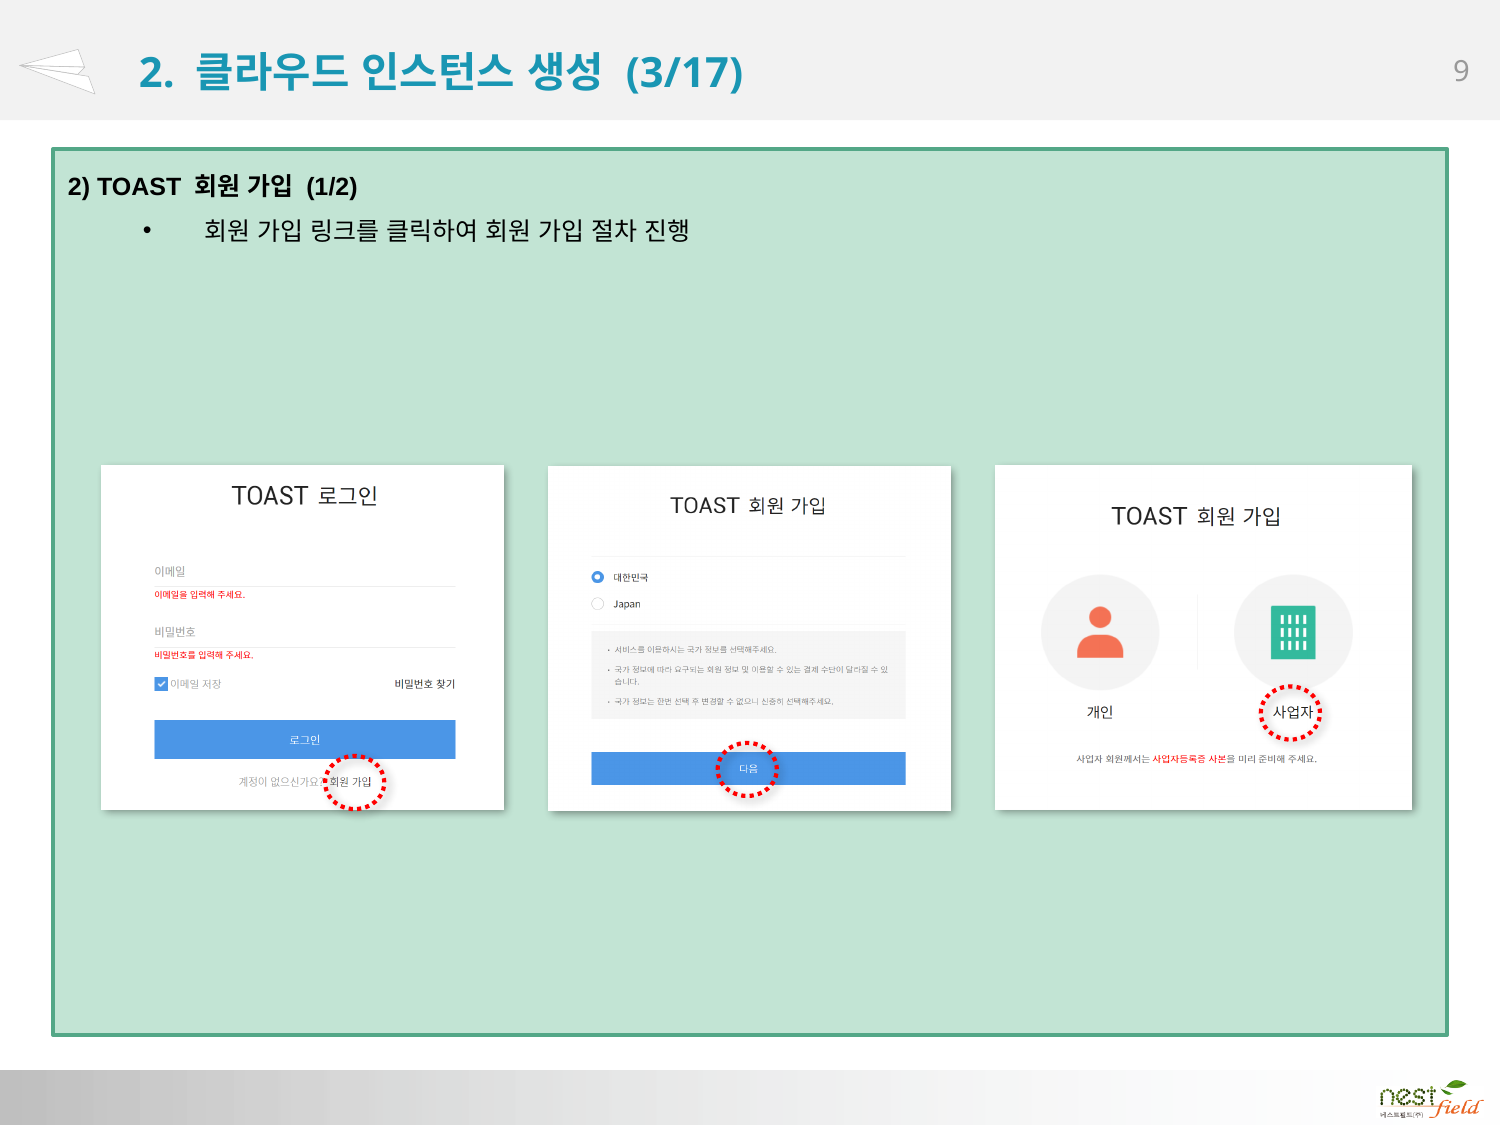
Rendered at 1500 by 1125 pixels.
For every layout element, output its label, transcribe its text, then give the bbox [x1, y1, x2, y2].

picture [547, 466, 951, 811]
picture [994, 464, 1412, 810]
picture [1376, 1076, 1484, 1118]
text_box 2) TOAST 회원 가입 (1/2) 회원 가입 링크를 클릭하여 회원 가입 절차 진행 [53, 148, 1447, 253]
text_box [53, 253, 1447, 1035]
picture [100, 464, 505, 810]
title 2. 클라우드 인스턴스 생성 (3/17) [123, 42, 1388, 100]
